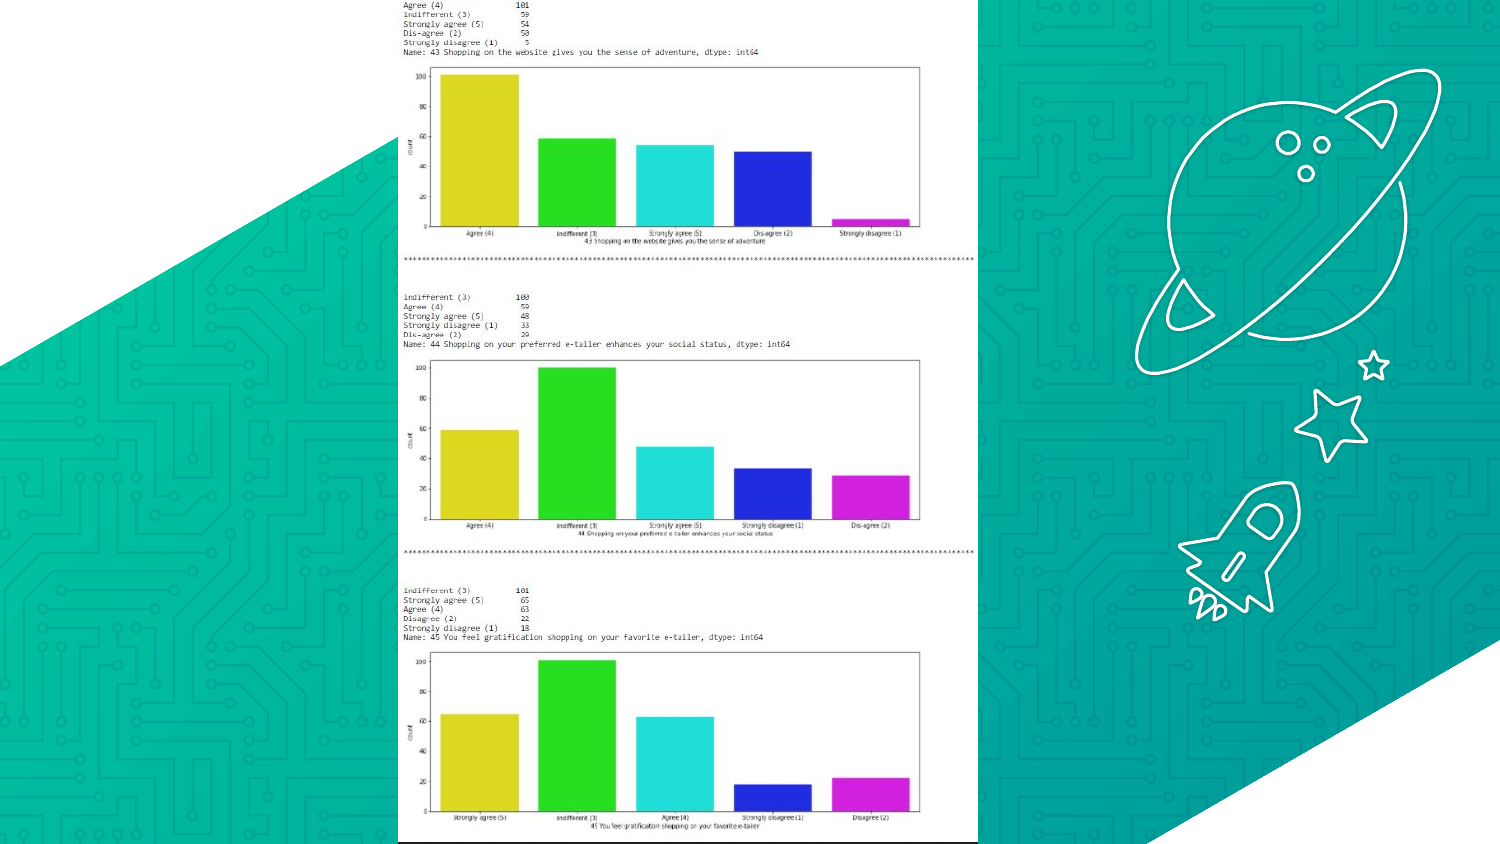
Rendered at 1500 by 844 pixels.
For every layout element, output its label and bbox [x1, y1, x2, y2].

text_box [1181, 489, 1307, 615]
text_box [1136, 70, 1440, 374]
picture [398, 0, 978, 844]
